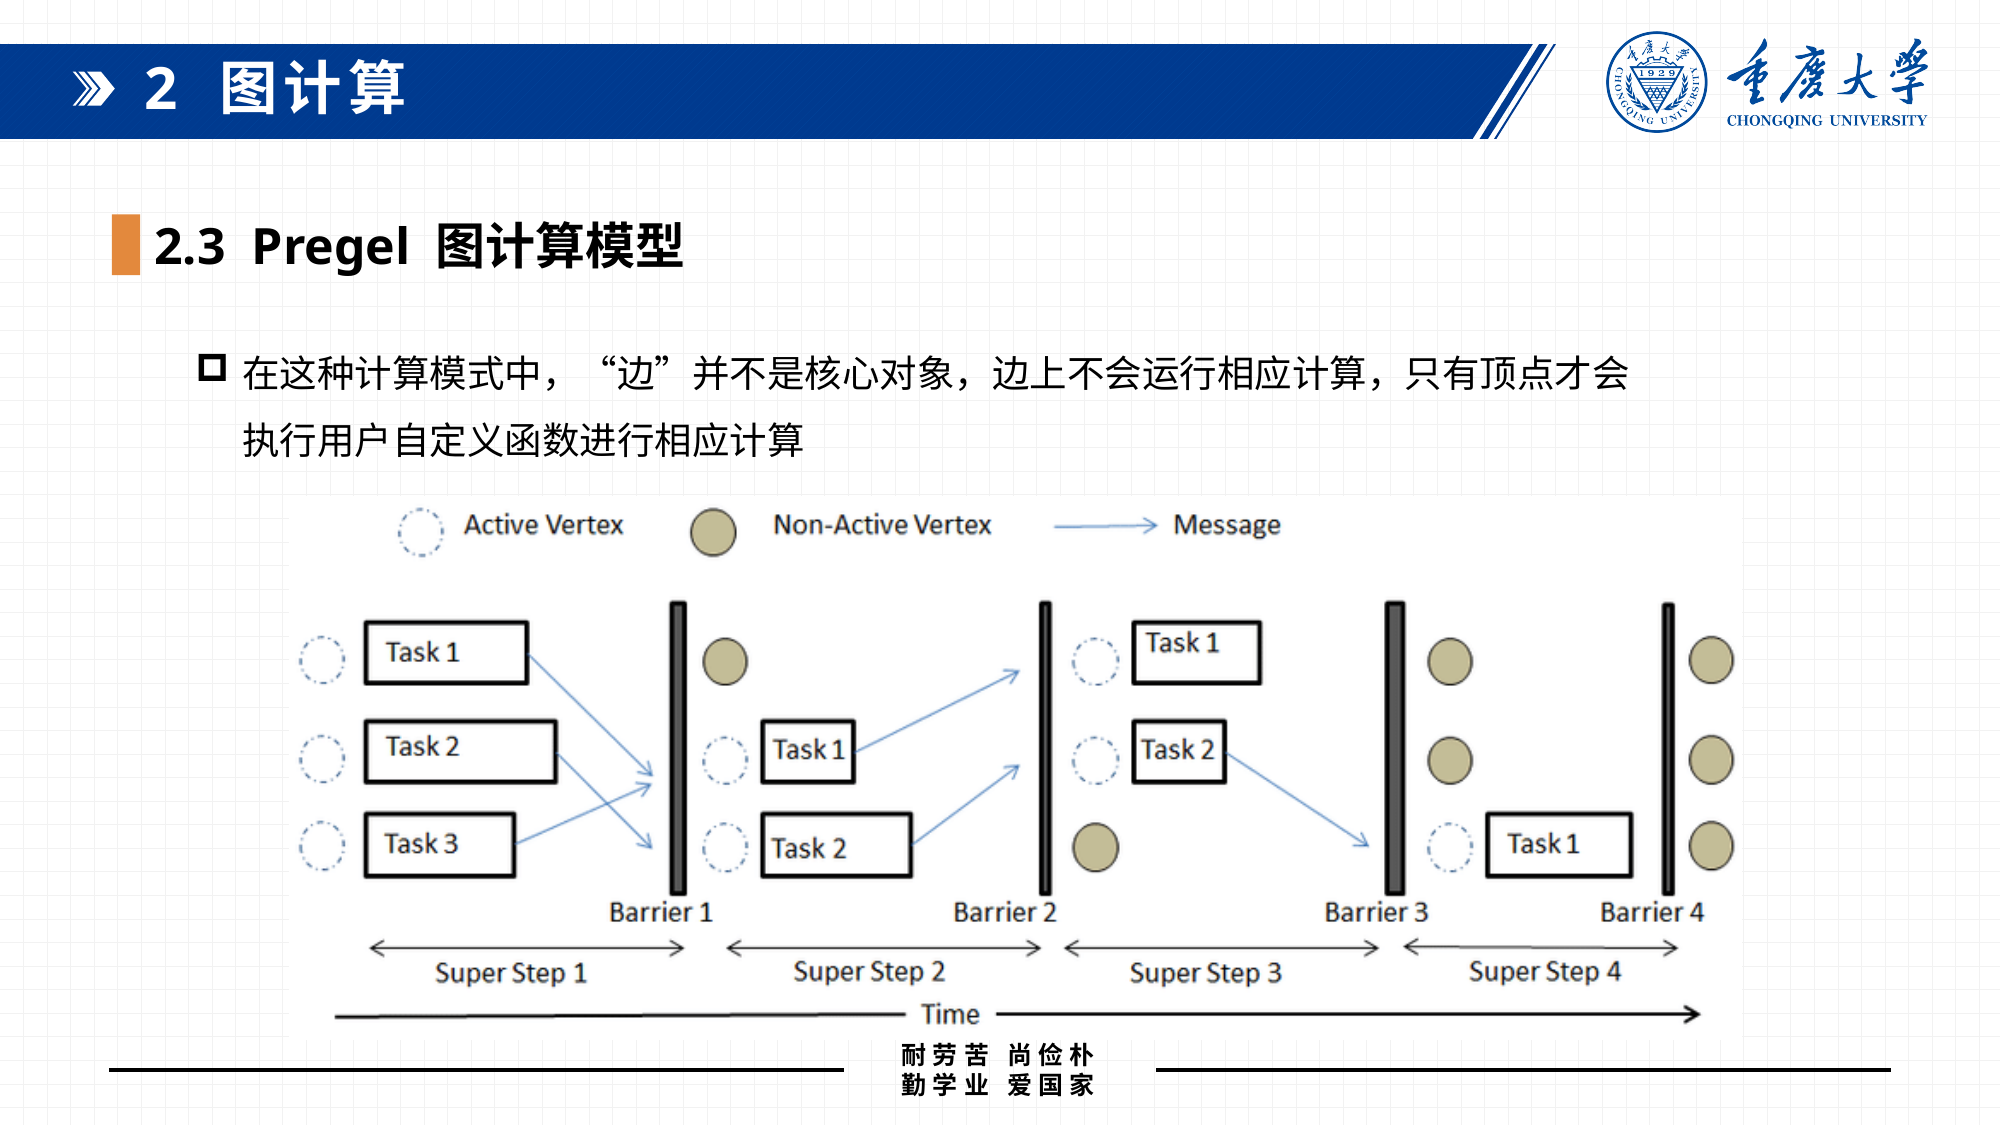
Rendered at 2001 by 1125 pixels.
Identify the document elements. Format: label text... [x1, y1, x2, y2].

list 2 图计算 [108, 51, 1356, 136]
picture [288, 496, 1742, 1040]
picture [1606, 31, 1928, 133]
text_box 在这种计算模式中，“边”并不是核心对象，边上不会运行相应计算，只有顶点才会执行用户自定义函数进行相应计算 [180, 319, 1665, 470]
list 2.3 Pregel 图计算模型 [139, 213, 1891, 275]
